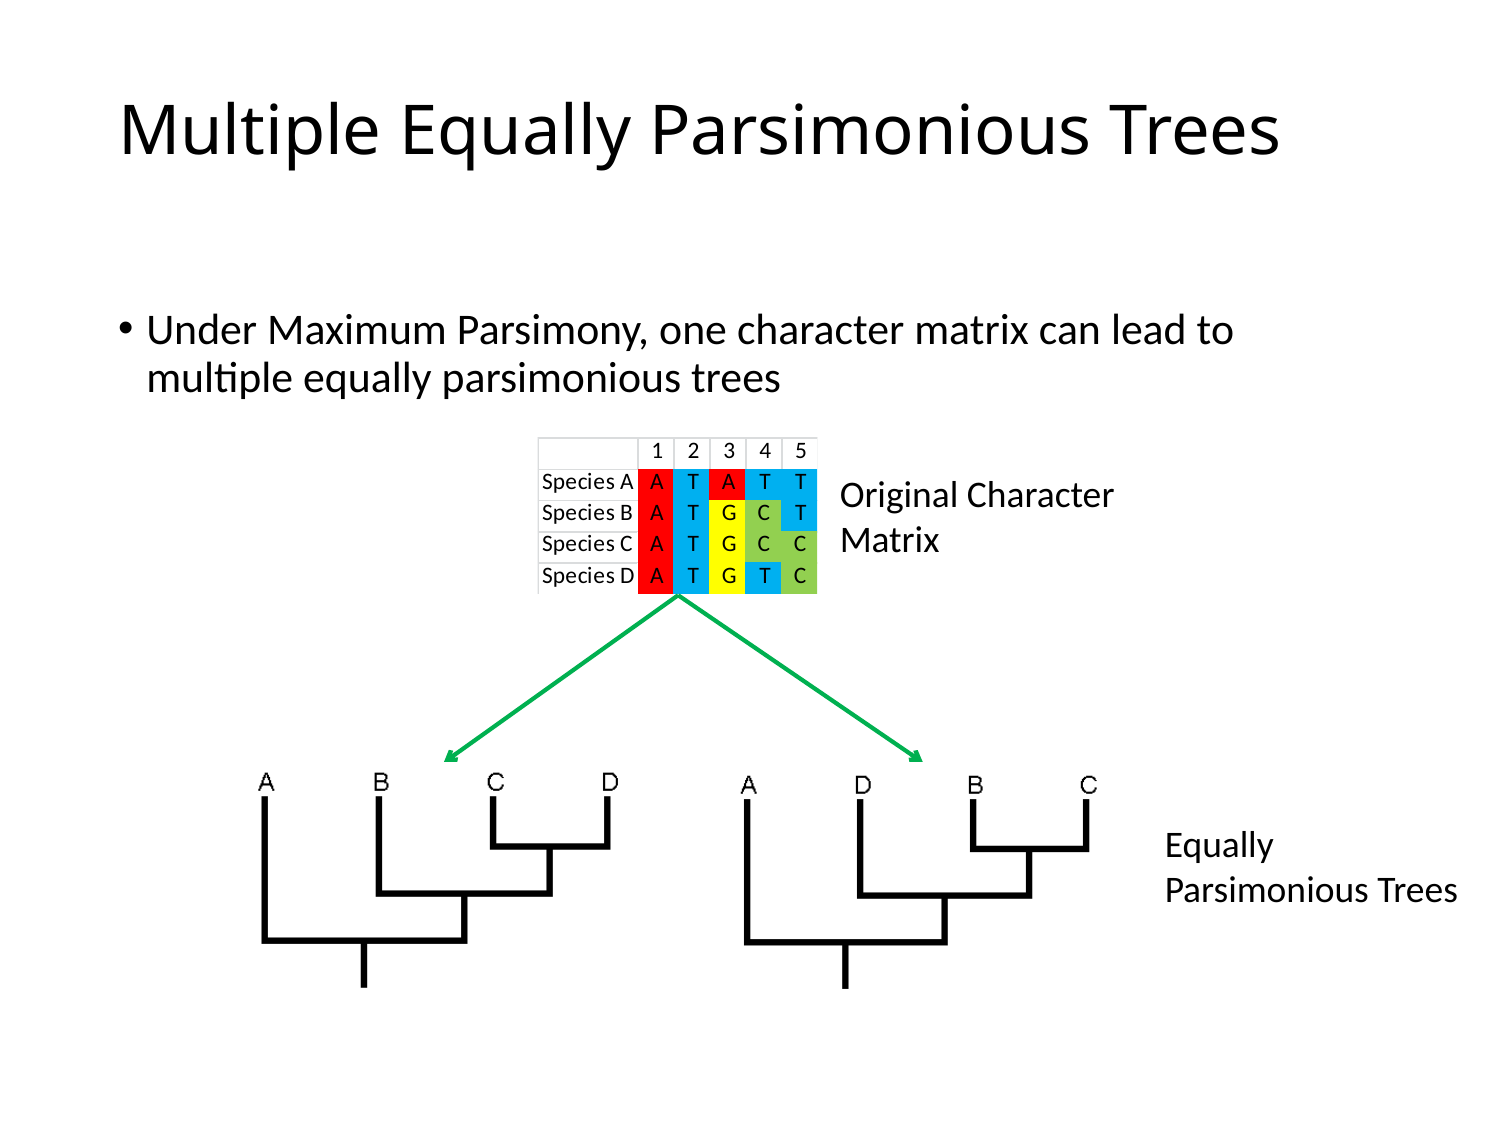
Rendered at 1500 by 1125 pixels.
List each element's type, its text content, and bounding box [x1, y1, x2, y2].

list Under Maximum Parsimony, one character matrix can lead to multiple equally parsimonious trees [103, 299, 1397, 1014]
title Multiple Equally Parsimonious Trees [103, 59, 1397, 204]
picture [724, 762, 1121, 1007]
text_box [443, 595, 678, 763]
picture [537, 437, 819, 595]
picture [237, 762, 650, 1021]
text_box Equally Parsimonious Trees [1149, 812, 1500, 918]
text_box Original Character Matrix [824, 462, 1200, 568]
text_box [678, 595, 924, 763]
